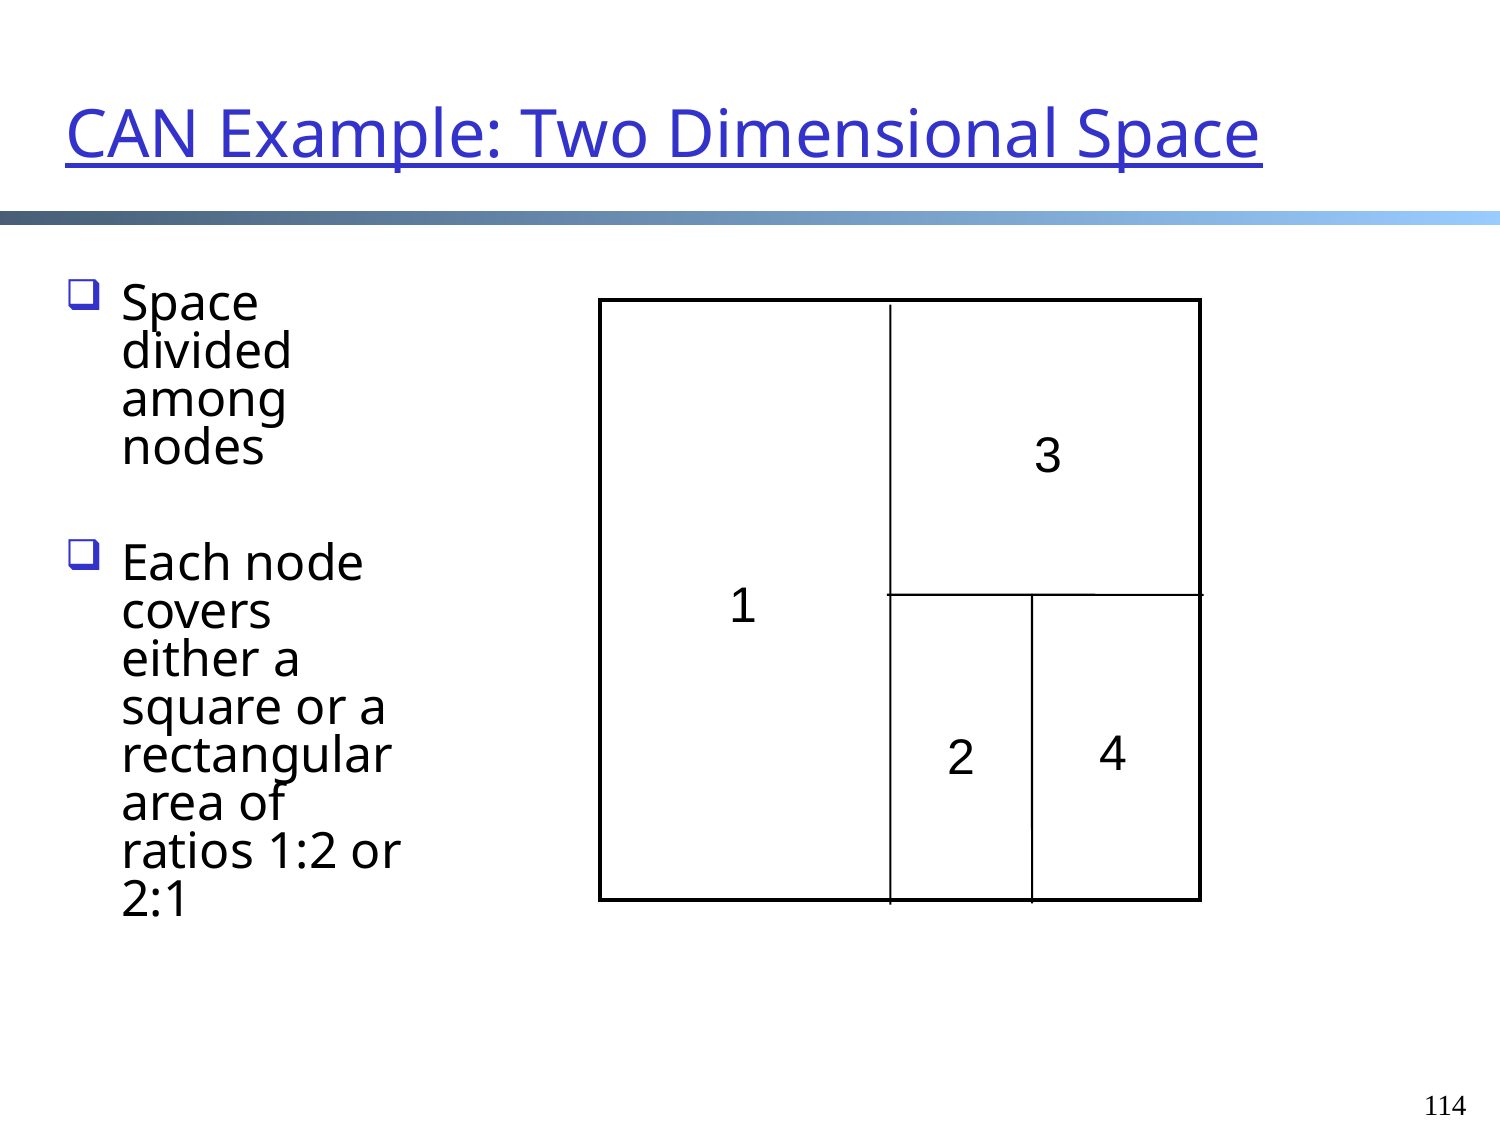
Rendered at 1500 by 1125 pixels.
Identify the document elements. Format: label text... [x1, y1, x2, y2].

text_box [1424, 212, 1428, 224]
title CAN Example: Two Dimensional Space [50, 37, 1400, 225]
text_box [599, 299, 1204, 905]
slide_number 114 [1406, 1078, 1482, 1125]
list Space divided among nodes Each node covers either a square or a rectangular area of ratios 1:2 or 2:1 [50, 275, 426, 1050]
